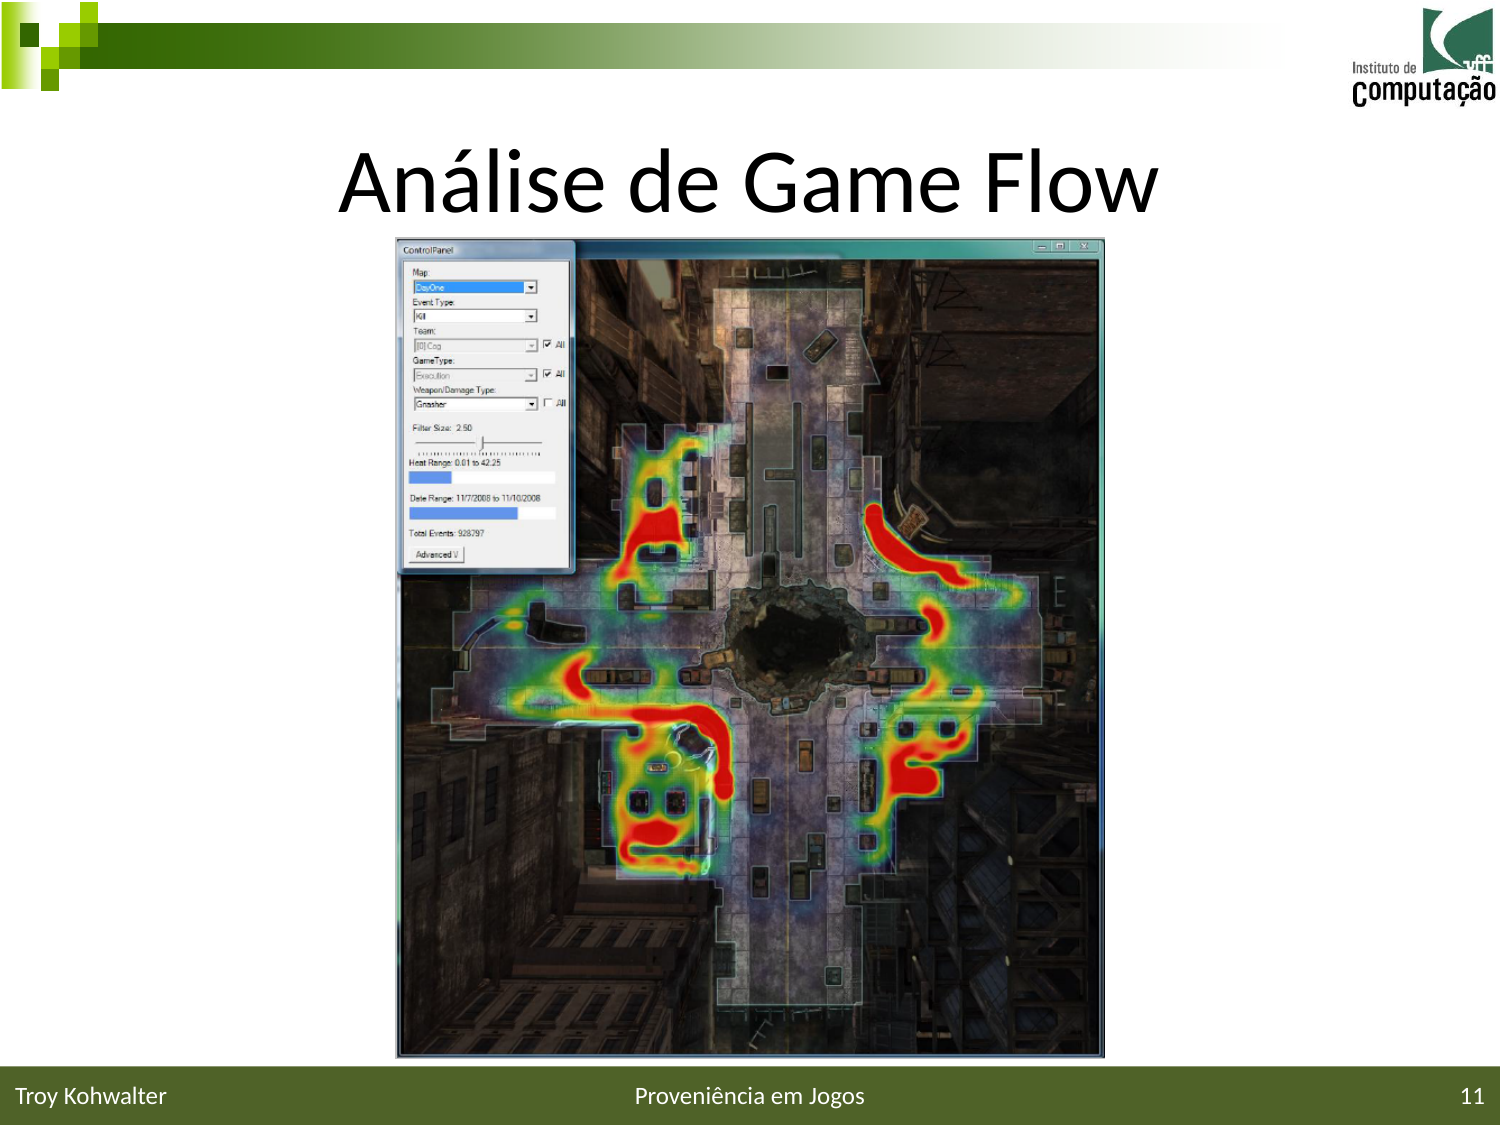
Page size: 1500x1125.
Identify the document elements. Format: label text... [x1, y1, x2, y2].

title Análise de Game Flow [75, 82, 1425, 270]
slide_number 11 [1149, 1065, 1500, 1125]
slide_number Troy Kohwalter [0, 1065, 350, 1125]
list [395, 237, 1105, 1059]
footer Proveniência em Jogos [512, 1068, 988, 1125]
